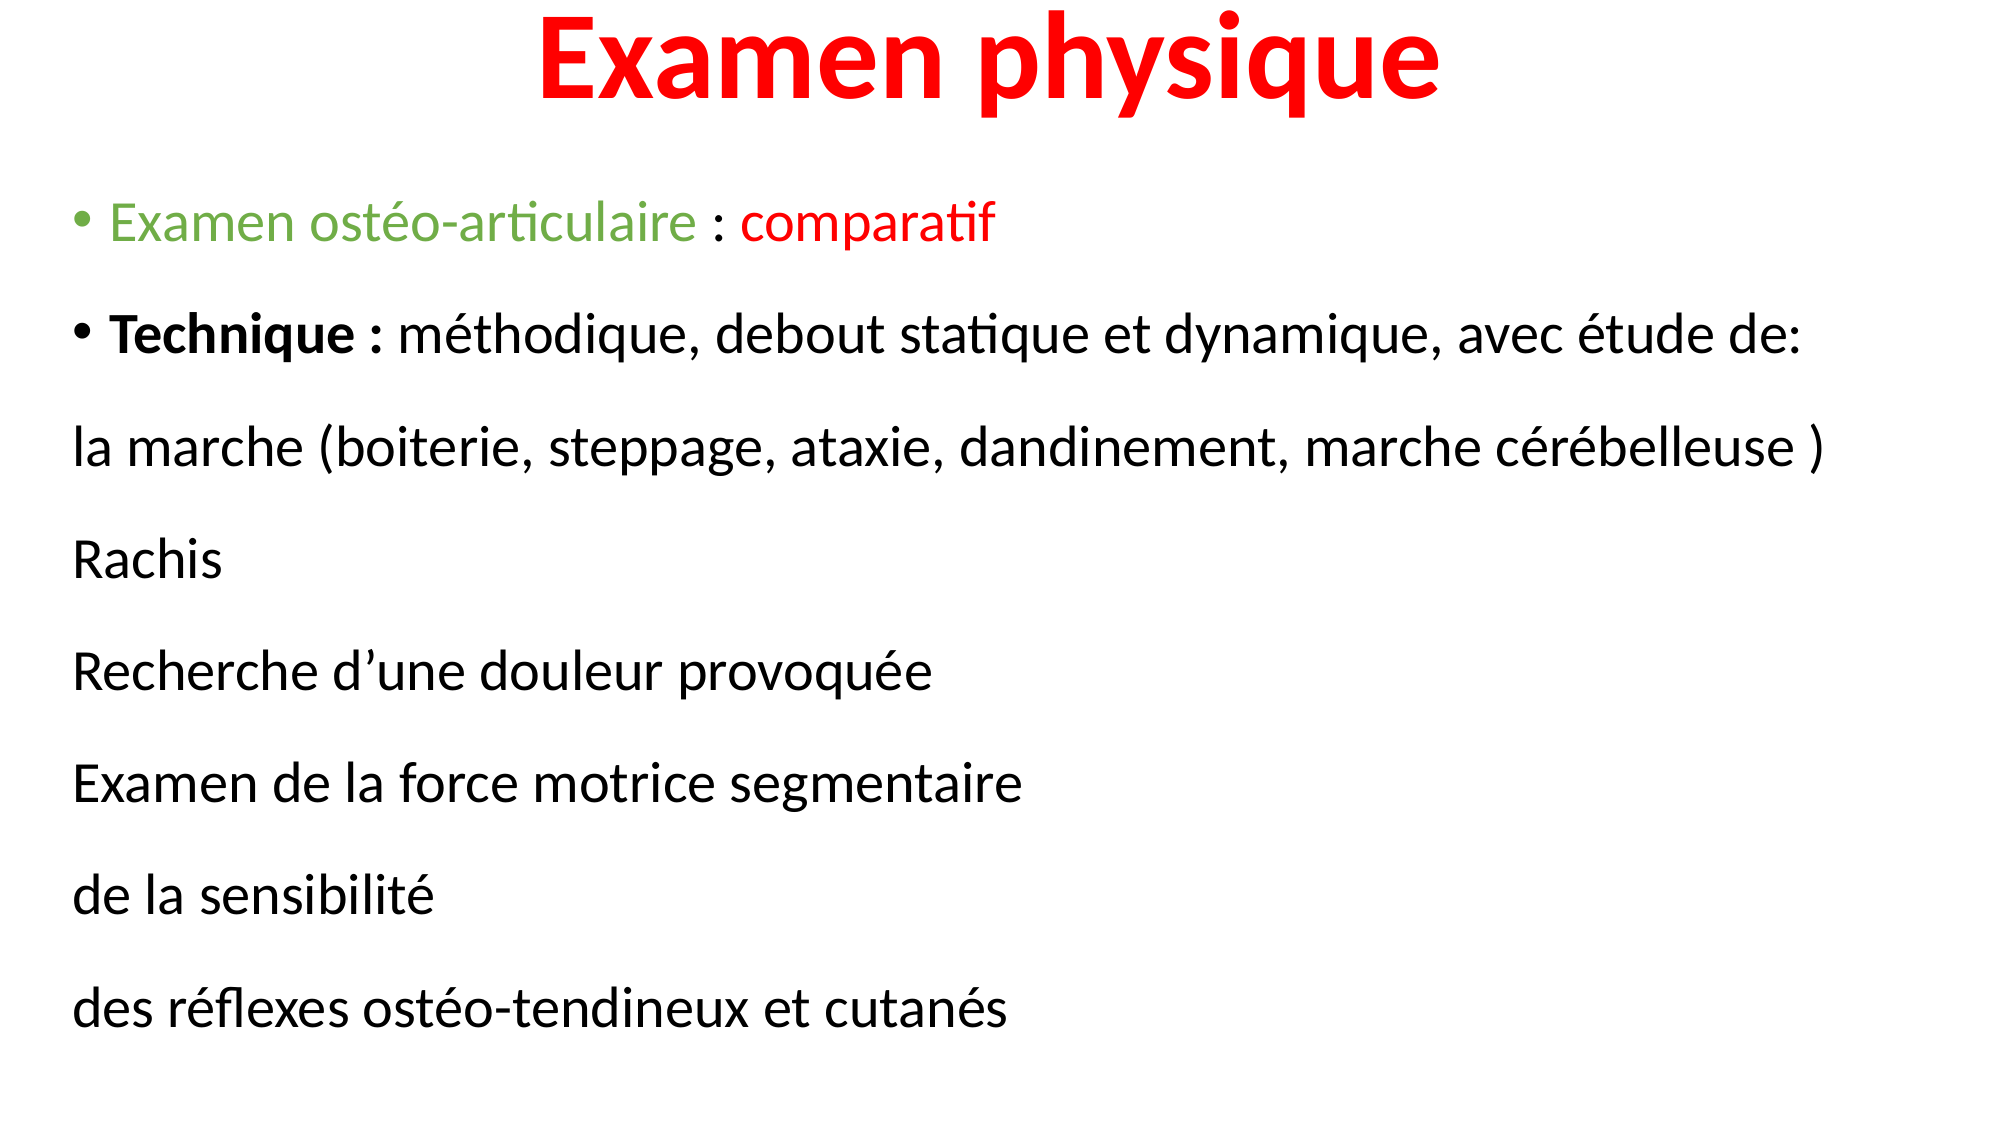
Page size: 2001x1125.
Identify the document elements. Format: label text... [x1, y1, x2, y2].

title Examen physique [137, 0, 1843, 171]
list Examen ostéo-articulaire : comparatif Technique : méthodique, debout statique et dynamique, avec étude de: la marche (boiterie, steppage, ataxie, dandinement, marche cérébelleuse ) Rachis Recherche d’une douleur provoquée Examen de la force motrice segmentaire de la sensibilité des réflexes ostéo-tendineux et cutanés [57, 171, 1974, 1125]
